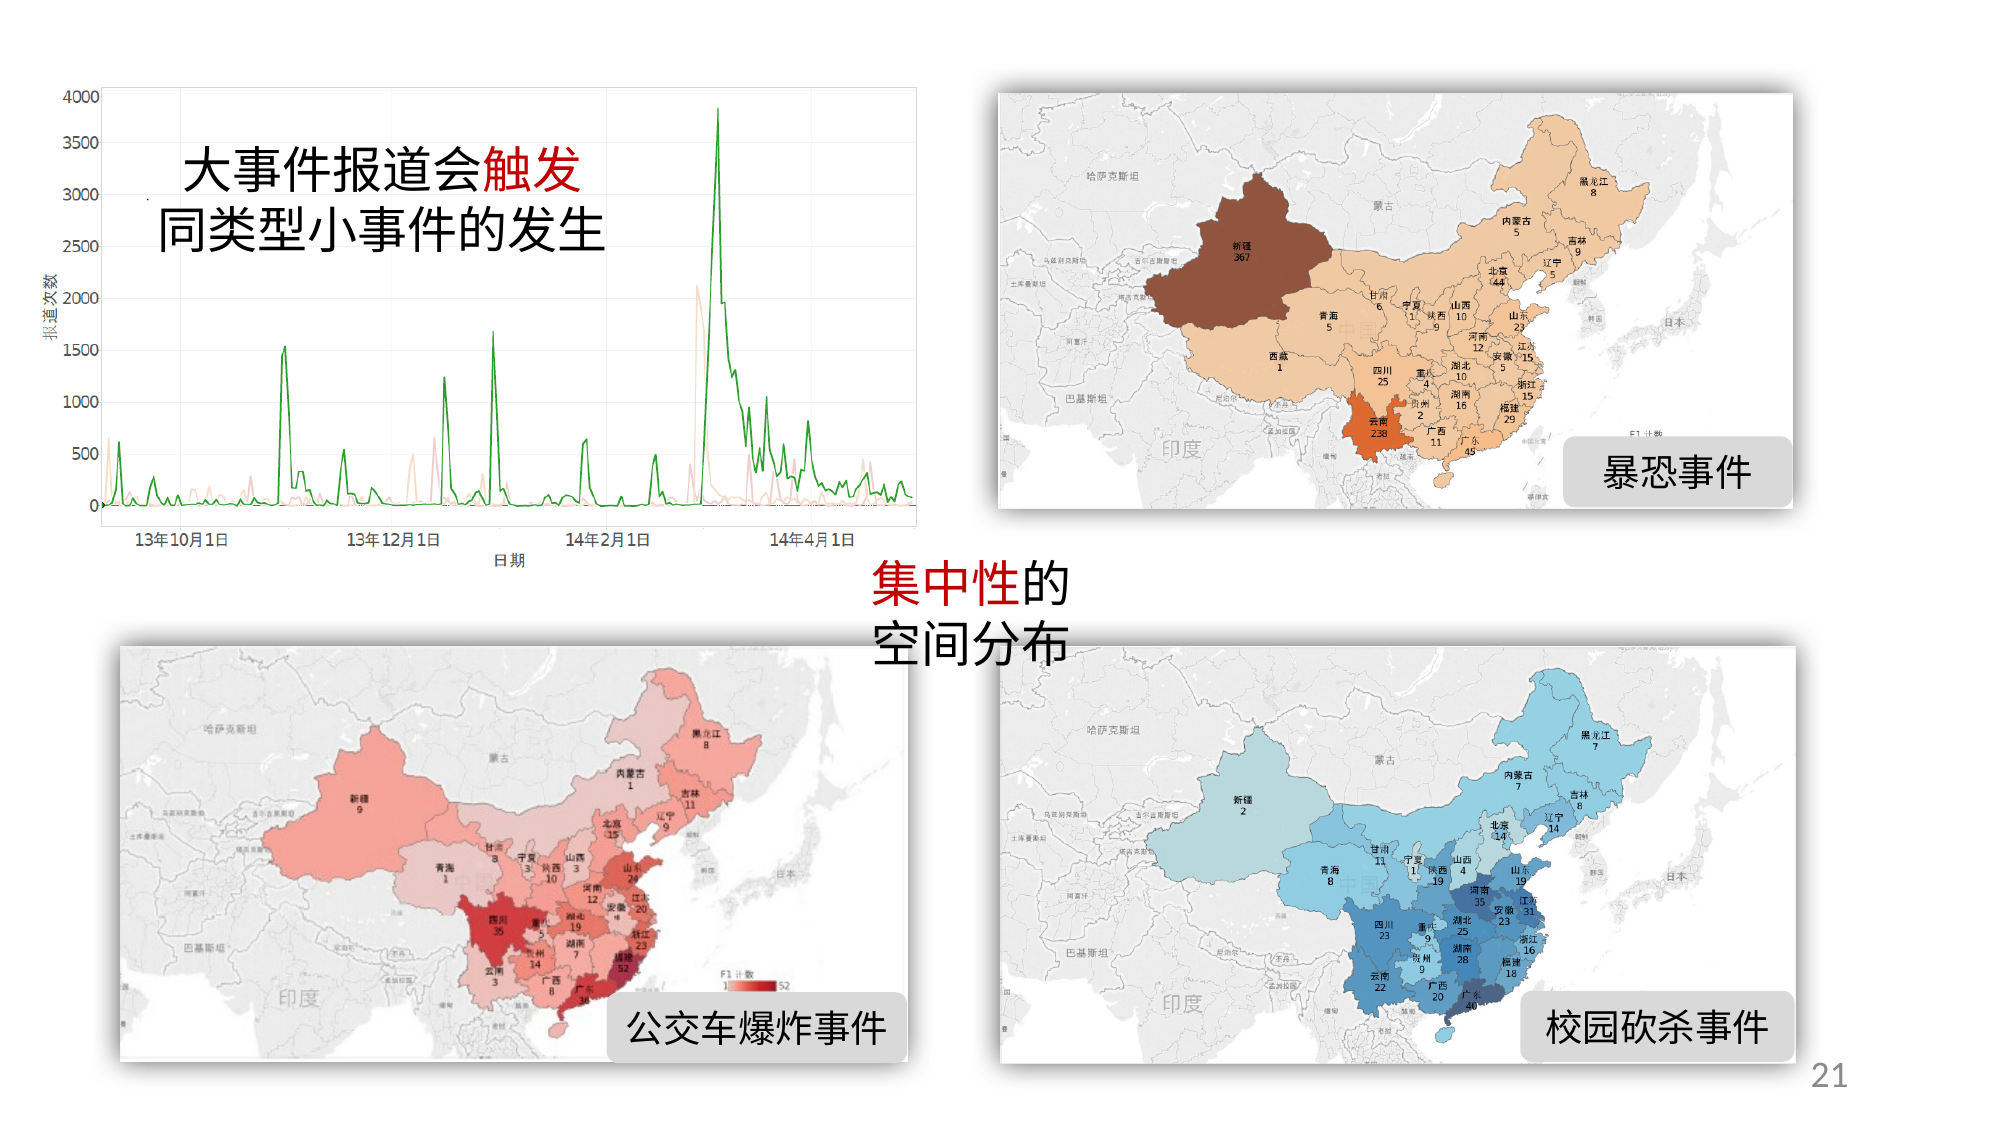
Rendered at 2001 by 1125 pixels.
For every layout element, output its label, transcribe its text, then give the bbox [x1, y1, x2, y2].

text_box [998, 93, 1793, 509]
text_box 集中性的 空间分布 [856, 545, 1140, 680]
slide_number 21 [1413, 1042, 1864, 1103]
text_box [1000, 646, 1796, 1064]
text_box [0, 74, 956, 581]
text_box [120, 646, 908, 1064]
